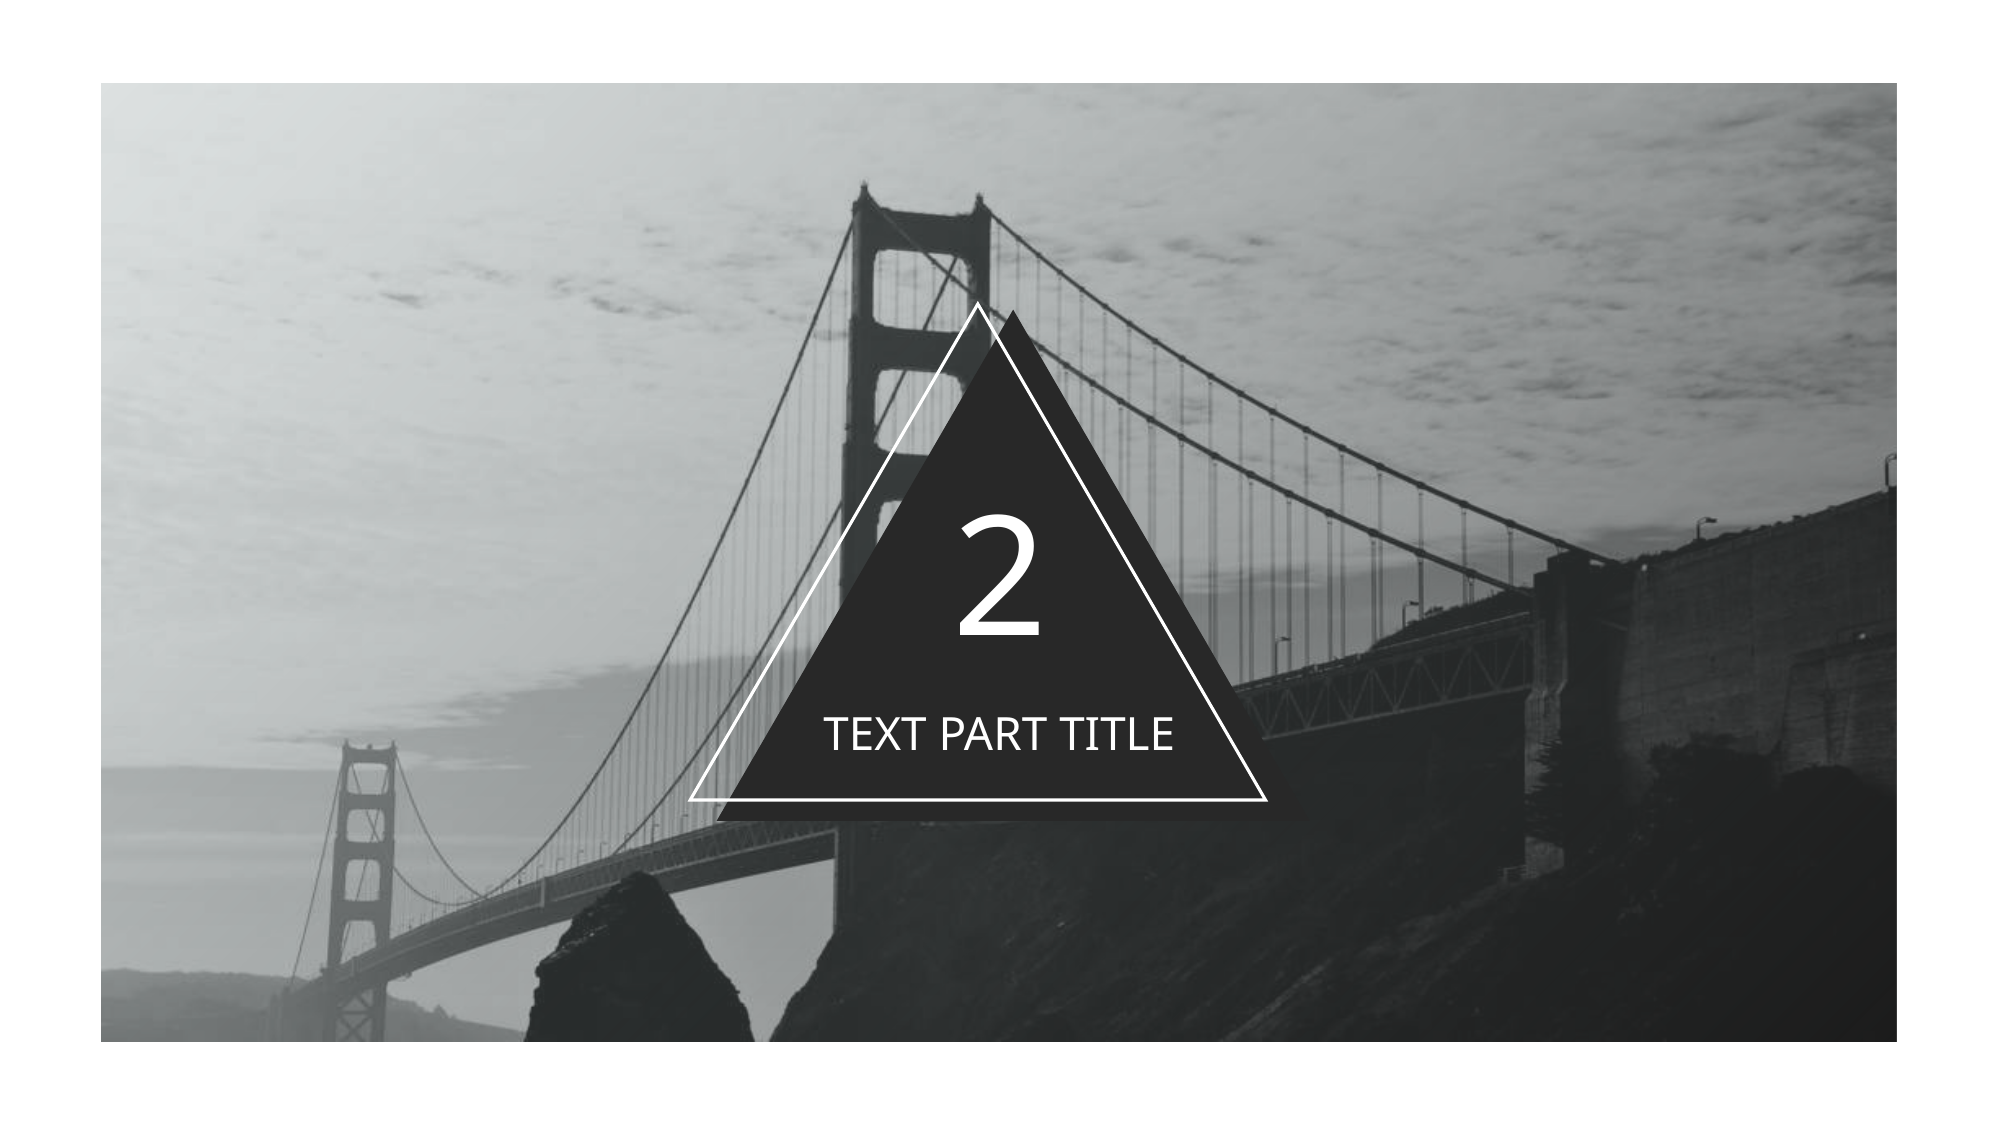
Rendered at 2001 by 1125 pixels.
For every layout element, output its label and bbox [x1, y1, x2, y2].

text_box [690, 303, 1310, 821]
picture [101, 83, 1897, 1042]
